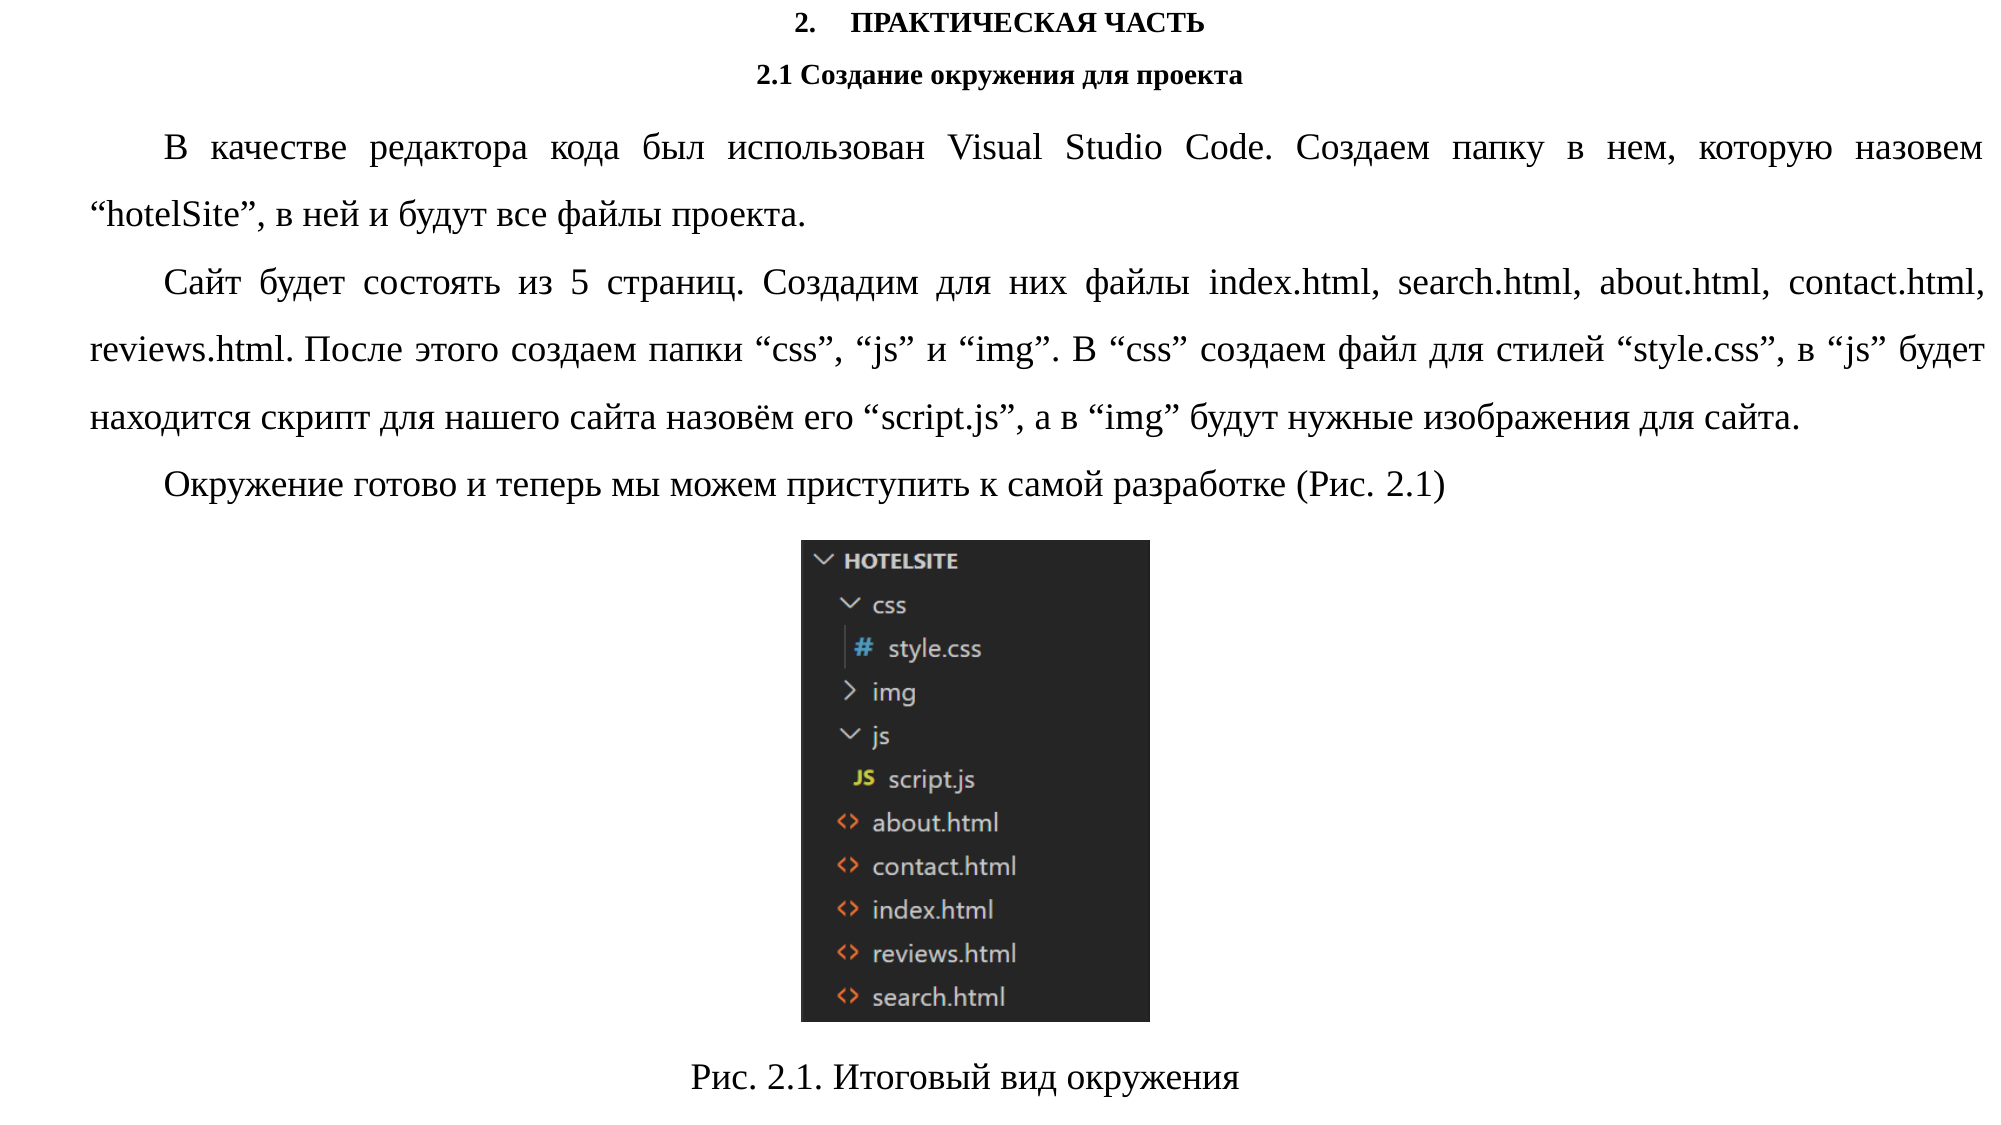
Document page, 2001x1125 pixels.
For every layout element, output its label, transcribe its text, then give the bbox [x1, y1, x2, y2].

picture [801, 540, 1150, 1022]
text_box В качестве редактора кода был использован Visual Studio Code. Создаем папку в нем, которую назовем “hotelSite”, в ней и будут все файлы проекта. Сайт будет состоять из 5 страниц. Создадим для них файлы index.html, search.html, about.html, contact.html, reviews.html. После этого создаем папки “css”, “js” и “img”. В “css” создаем файл для стилей “style.css”, в “js” будет находится скрипт для нашего сайта назовём его “script.js”, а в “img” будут нужные изображения для сайта. Окружение готово и теперь мы можем приступить к самой разработке (Рис. 2.1) [0, 167, 2000, 512]
text_box Рис. 2.1. Итоговый вид окружения [425, 1021, 1430, 1105]
text_box ПРАКТИЧЕСКАЯ ЧАСТЬ 2.1 Создание окружения для проекта [0, 0, 2000, 167]
